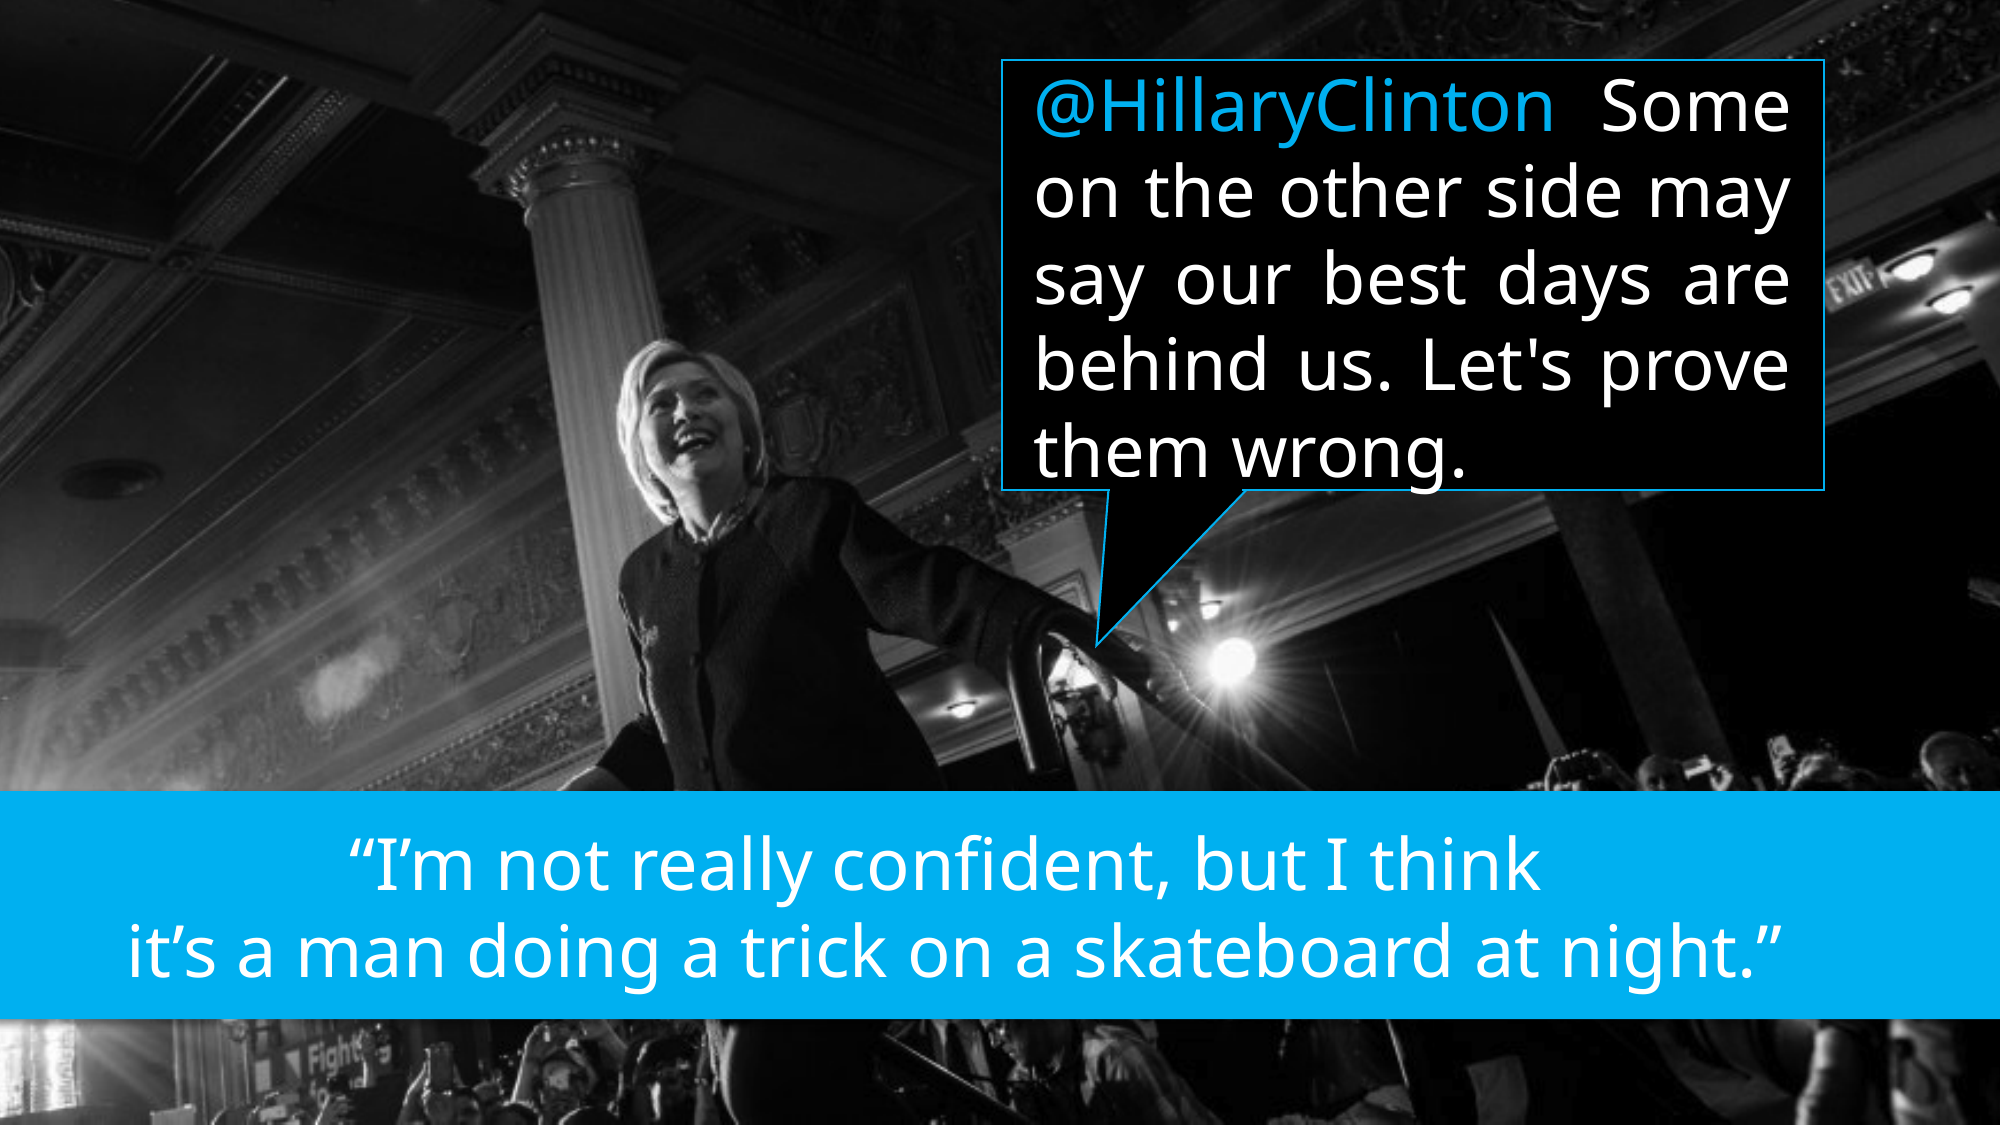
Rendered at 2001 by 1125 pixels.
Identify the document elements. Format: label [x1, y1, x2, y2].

picture [1328, 839, 1346, 889]
picture [1150, 938, 1180, 977]
picture [957, 938, 988, 976]
picture [516, 938, 550, 977]
picture [410, 938, 441, 976]
picture [777, 852, 811, 907]
picture [623, 938, 656, 994]
picture [702, 851, 732, 890]
picture [1345, 938, 1375, 977]
picture [803, 939, 808, 976]
picture [856, 923, 885, 976]
picture [685, 938, 715, 977]
picture [1090, 851, 1121, 889]
picture [378, 839, 396, 889]
picture [133, 939, 138, 976]
picture [1415, 923, 1448, 977]
picture [1283, 843, 1305, 890]
picture [836, 851, 862, 890]
picture [1130, 843, 1152, 890]
picture [364, 839, 373, 856]
picture [174, 926, 183, 943]
picture [1260, 923, 1293, 977]
picture [1389, 938, 1410, 976]
picture [147, 930, 169, 977]
picture [1371, 843, 1393, 890]
picture [1771, 926, 1780, 943]
picture [1242, 852, 1274, 890]
picture [871, 851, 905, 890]
picture [351, 839, 360, 856]
picture [636, 851, 657, 889]
picture [1478, 938, 1508, 977]
picture [662, 851, 693, 890]
picture [742, 930, 764, 977]
picture [1446, 852, 1451, 889]
picture [956, 835, 981, 889]
picture [773, 938, 794, 976]
picture [1566, 938, 1597, 976]
picture [1303, 938, 1337, 977]
picture [1713, 930, 1735, 977]
picture [1758, 926, 1767, 943]
picture [1047, 851, 1078, 890]
picture [1611, 939, 1616, 976]
picture [240, 938, 270, 977]
picture [764, 836, 769, 889]
picture [366, 938, 396, 977]
picture [1516, 930, 1538, 977]
picture [917, 851, 948, 889]
picture [820, 938, 846, 977]
picture [302, 938, 356, 976]
picture [1402, 836, 1433, 889]
picture [1674, 923, 1705, 976]
picture [0, 1020, 2000, 1125]
picture [1158, 882, 1167, 899]
picture [912, 938, 946, 977]
picture [586, 843, 608, 890]
picture [986, 852, 991, 889]
picture [580, 938, 611, 976]
picture [1465, 851, 1496, 889]
picture [745, 836, 750, 889]
picture [401, 839, 410, 856]
picture [1743, 969, 1750, 977]
picture [1003, 836, 1036, 890]
picture [1189, 930, 1211, 977]
picture [471, 923, 504, 977]
picture [1115, 923, 1144, 976]
picture [562, 939, 567, 976]
picture [1018, 938, 1048, 977]
picture [1077, 938, 1104, 977]
picture [502, 851, 533, 889]
picture [0, 0, 2000, 790]
picture [187, 938, 214, 977]
picture [1199, 836, 1232, 890]
picture [1218, 938, 1249, 977]
picture [545, 851, 579, 890]
picture [416, 851, 470, 889]
picture [1627, 938, 1660, 994]
picture [1510, 836, 1539, 889]
